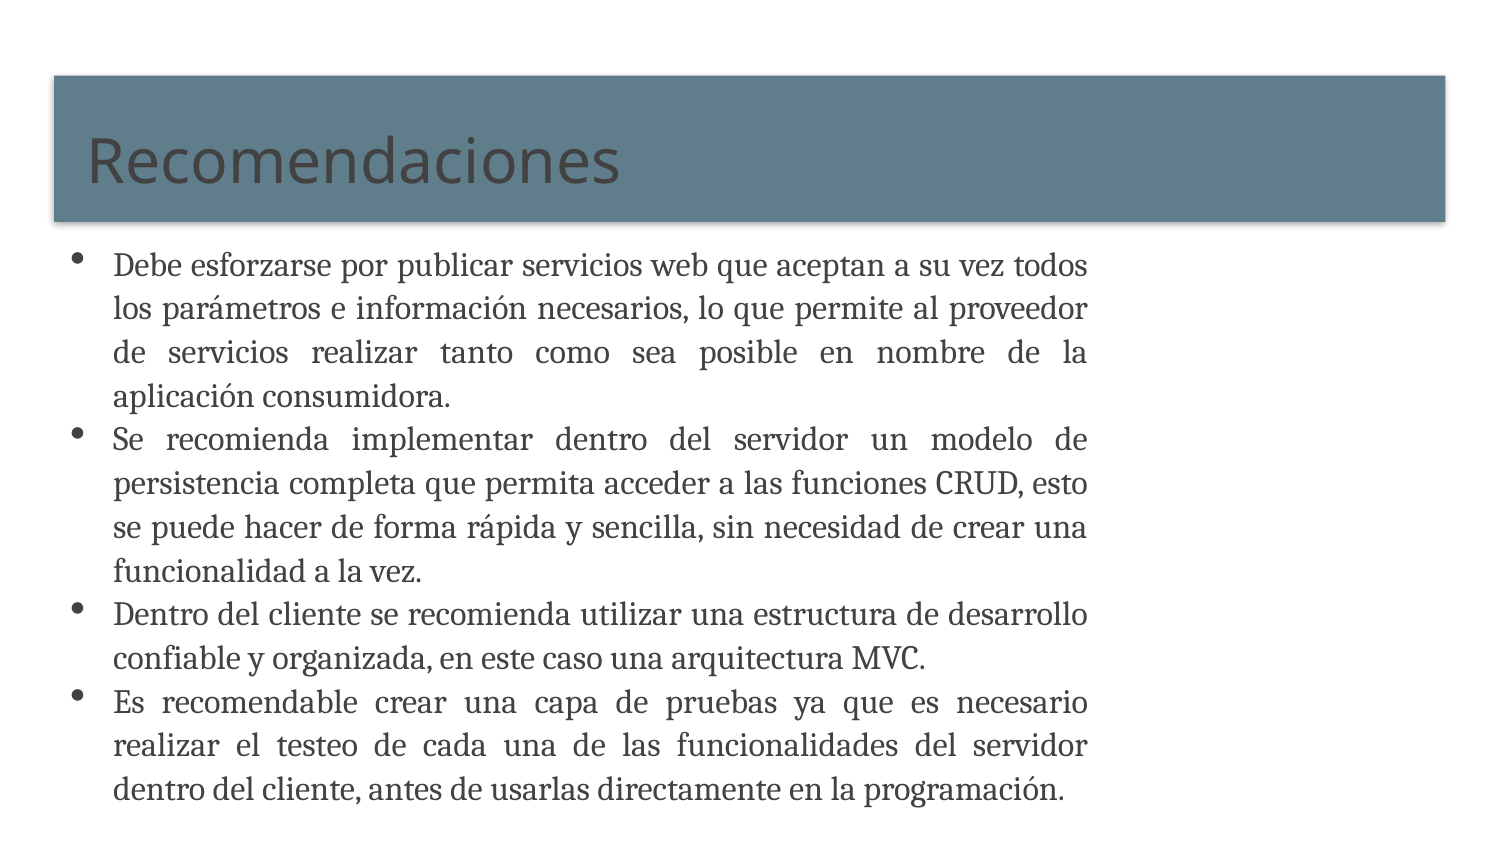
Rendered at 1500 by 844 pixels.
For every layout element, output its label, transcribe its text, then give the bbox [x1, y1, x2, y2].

title Recomendaciones [71, 86, 1429, 212]
list Debe esforzarse por publicar servicios web que aceptan a su vez todos los parámetros e información necesarios, lo que permite al proveedor de servicios realizar tanto como sea posible en nombre de la aplicación consumidora. Se recomienda implementar dentro del servidor un modelo de persistencia completa que permita acceder a las funciones CRUD, esto se puede hacer de forma rápida y sencilla, sin necesidad de crear una funcionalidad a la vez. Dentro del cliente se recomienda utilizar una estructura de desarrollo confiable y organizada, en este caso una arquitectura MVC. Es recomendable crear una capa de pruebas ya que es necesario realizar el testeo de cada una de las funcionalidades del servidor dentro del cliente, antes de usarlas directamente en la programación. [56, 224, 1103, 844]
